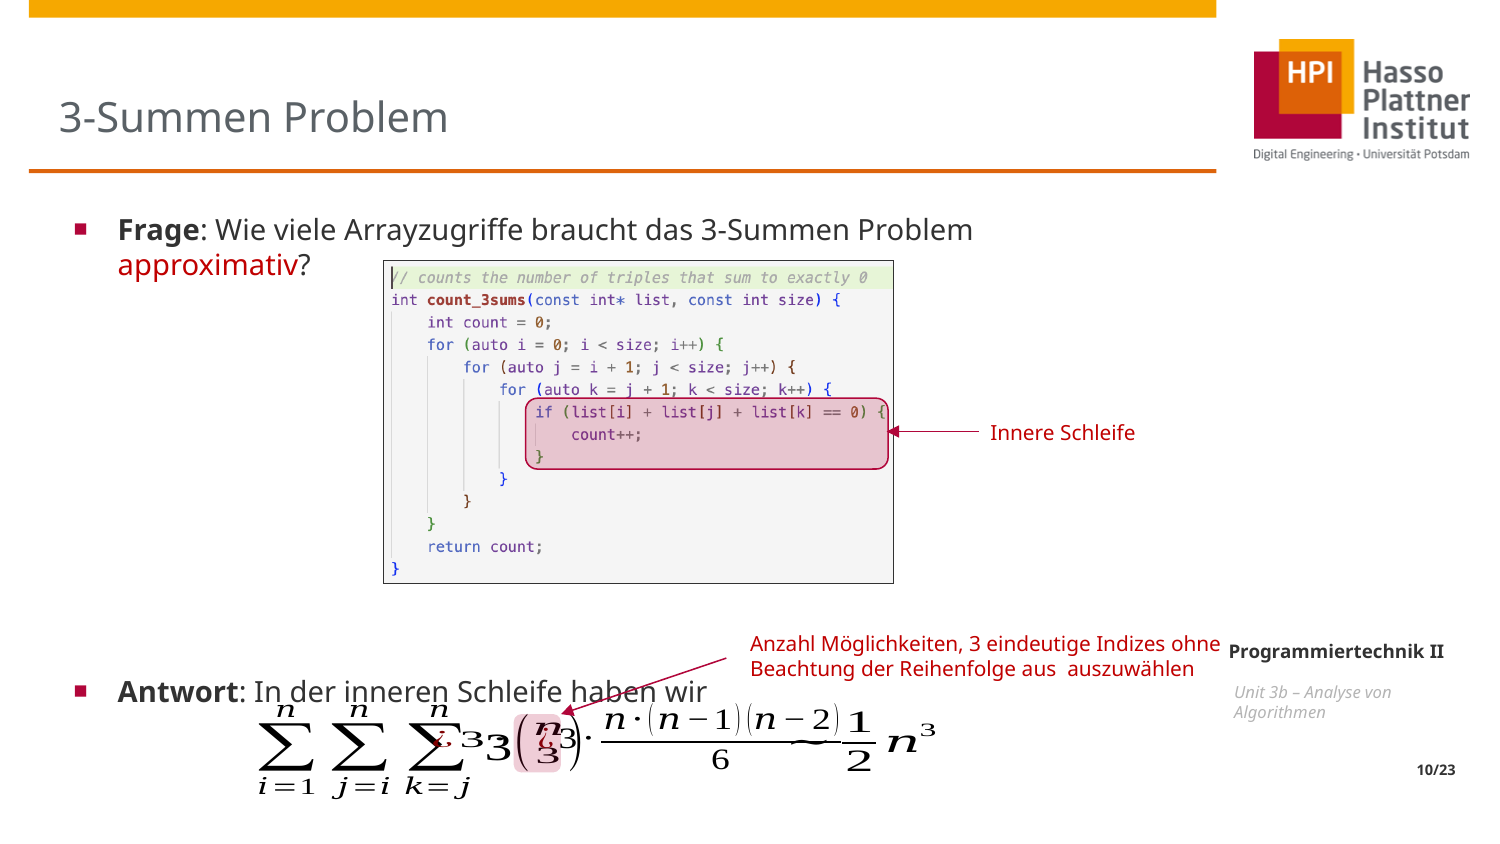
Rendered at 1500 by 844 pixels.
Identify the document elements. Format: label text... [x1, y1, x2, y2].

picture [1254, 39, 1470, 161]
text_box Innere Schleife [990, 410, 1152, 453]
list Frage: Wie viele Arrayzugriffe braucht das 3-Summen Problem approximativ? Antwort: In der inneren Schleife haben wir [58, 203, 1187, 694]
text_box [511, 711, 564, 775]
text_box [560, 657, 727, 715]
picture [383, 259, 894, 584]
title 3-Summen Problem [58, 17, 1187, 170]
